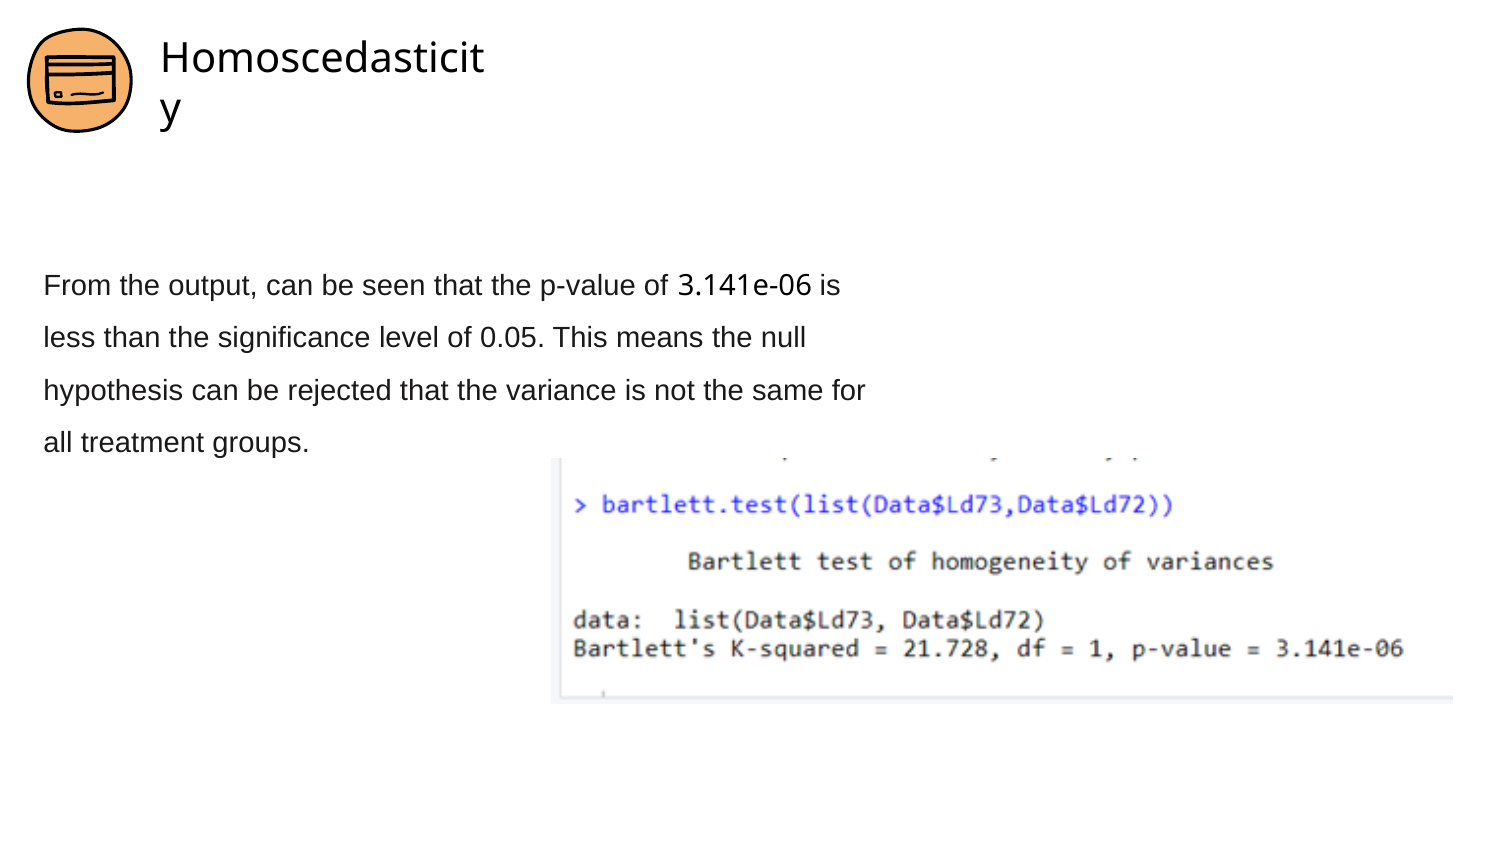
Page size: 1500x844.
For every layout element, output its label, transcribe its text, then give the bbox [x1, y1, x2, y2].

picture [550, 458, 1454, 704]
text_box From the output, can be seen that the p-value of 3.141e-06 is less than the significance level of 0.05. This means the null hypothesis can be rejected that the variance is not the same for all treatment groups. [28, 233, 884, 474]
text_box [28, 29, 132, 132]
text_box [43, 54, 117, 106]
text_box Homoscedasticity [145, 52, 507, 109]
